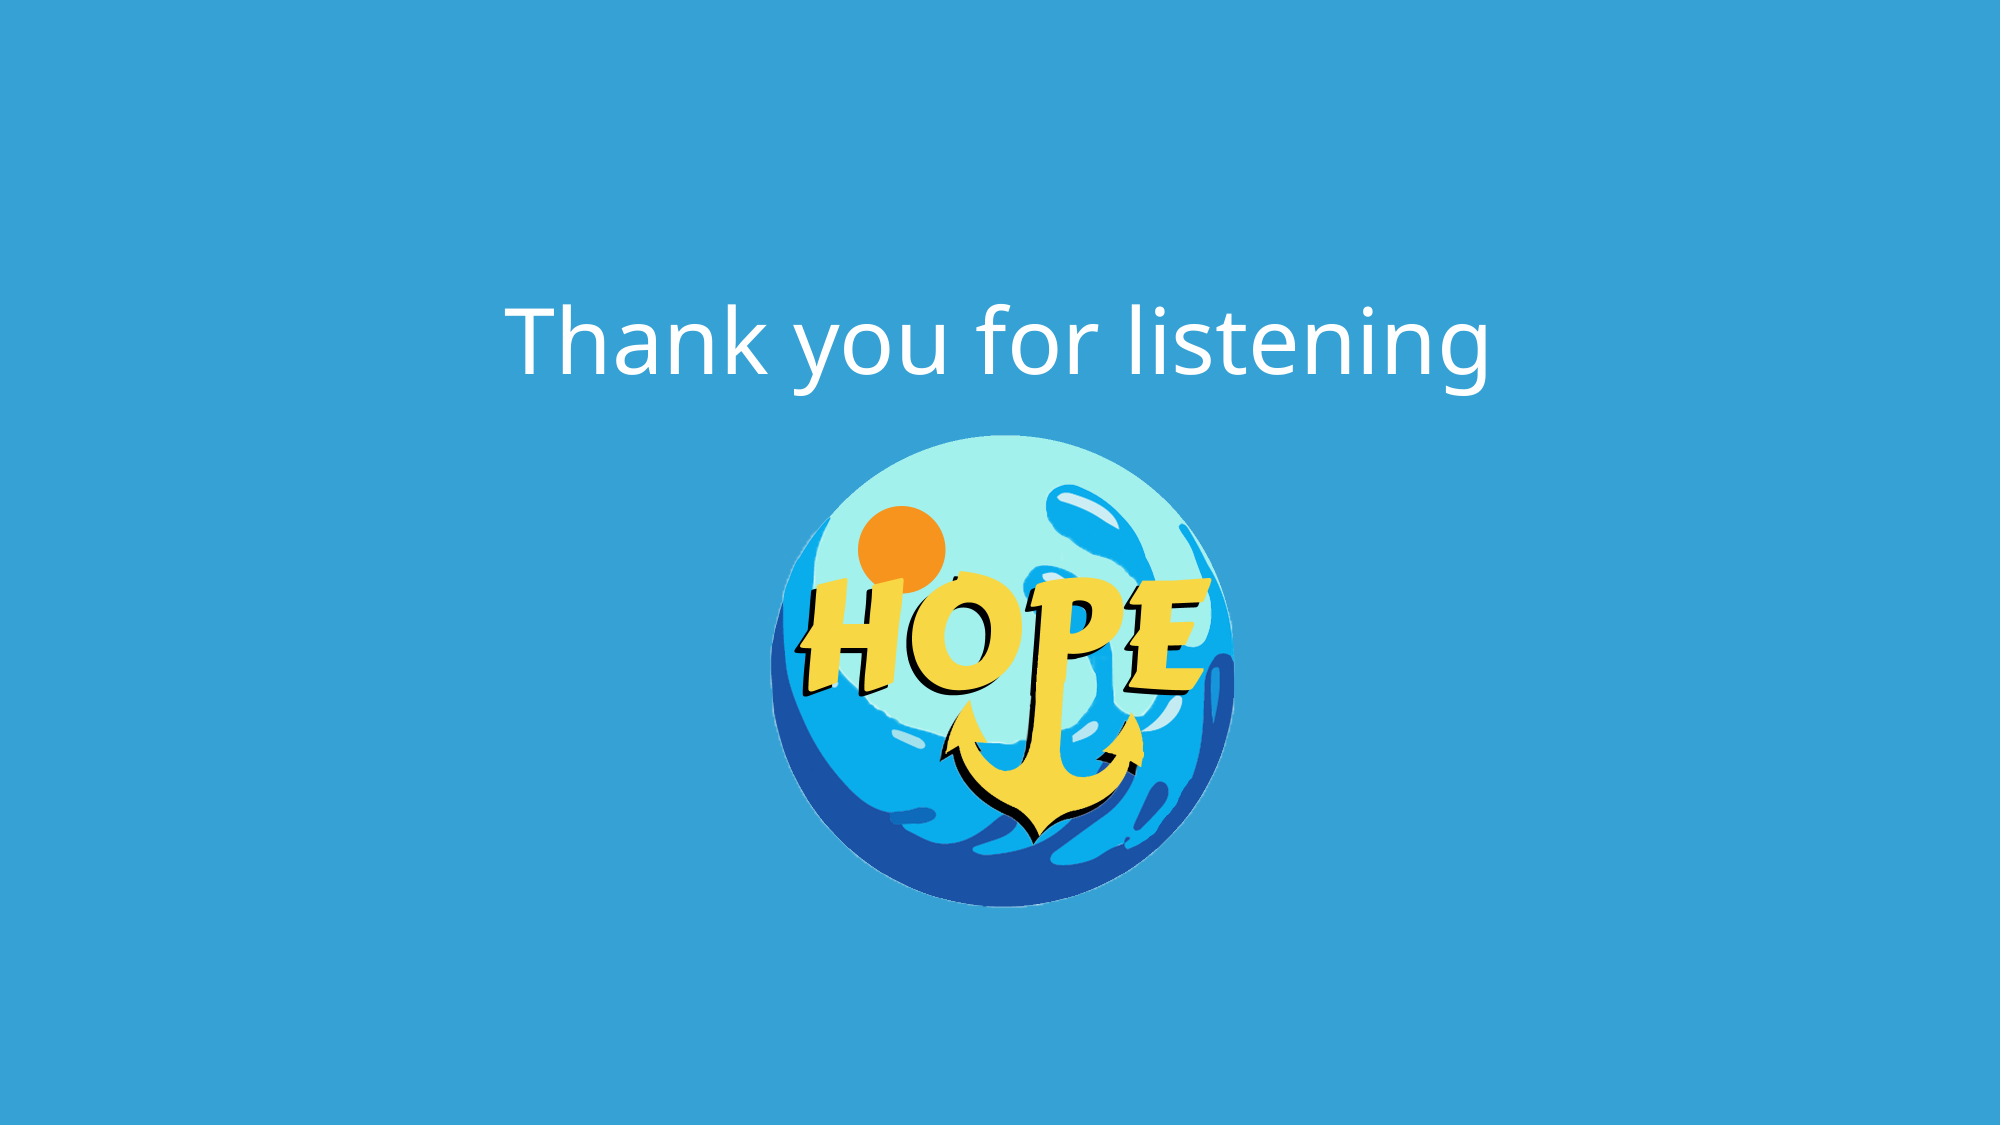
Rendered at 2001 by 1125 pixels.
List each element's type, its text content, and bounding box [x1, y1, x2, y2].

picture [749, 408, 1250, 909]
title Thank you for listening [137, 236, 1863, 454]
